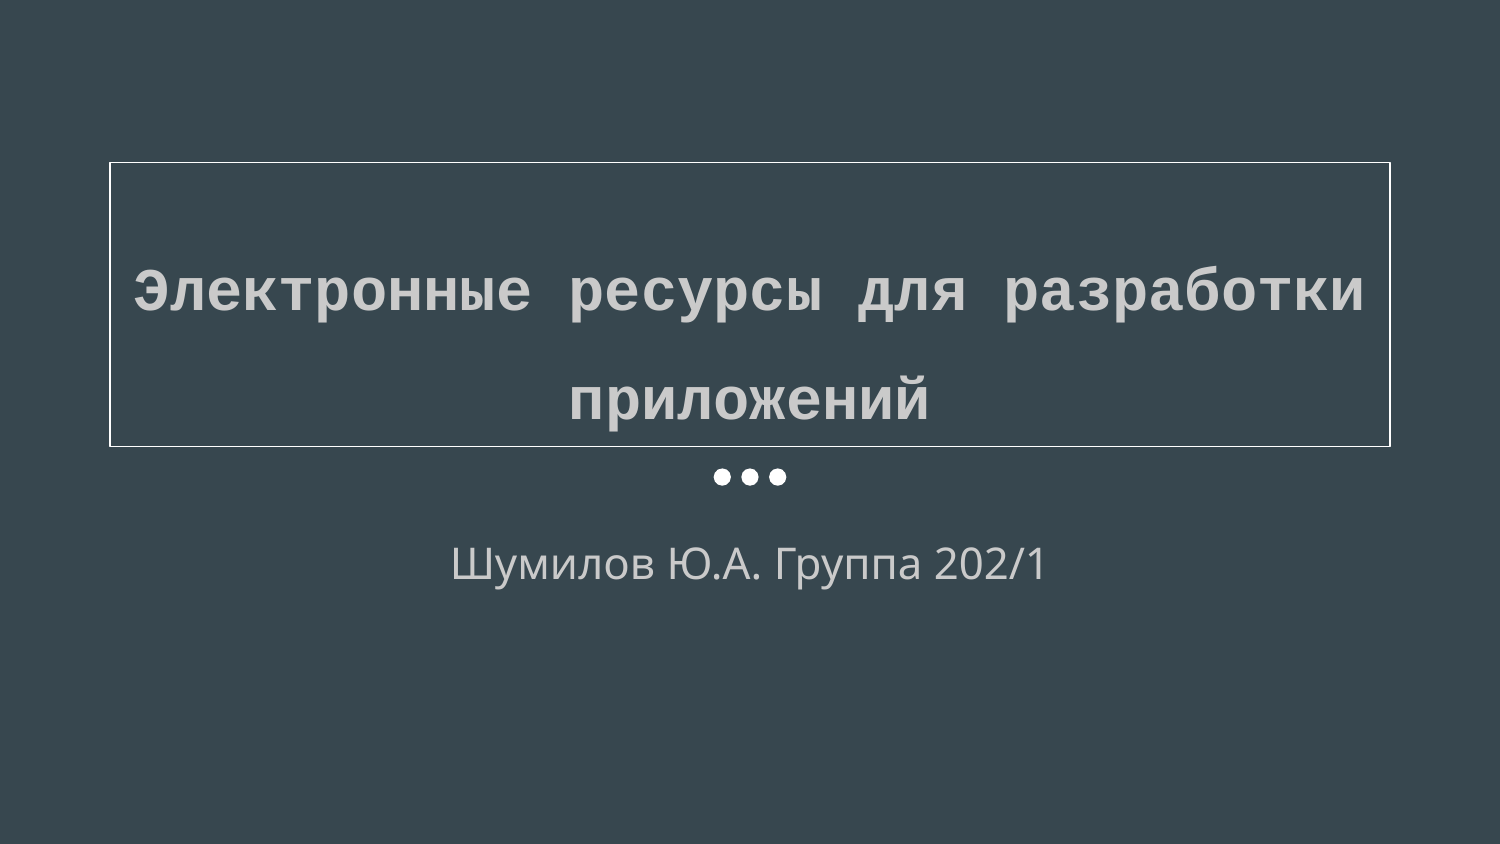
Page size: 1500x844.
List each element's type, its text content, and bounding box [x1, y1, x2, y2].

title Электронные ресурсы для разработки приложений [110, 162, 1390, 447]
subtitle Шумилов Ю.А. Группа 202/1 [110, 520, 1390, 651]
